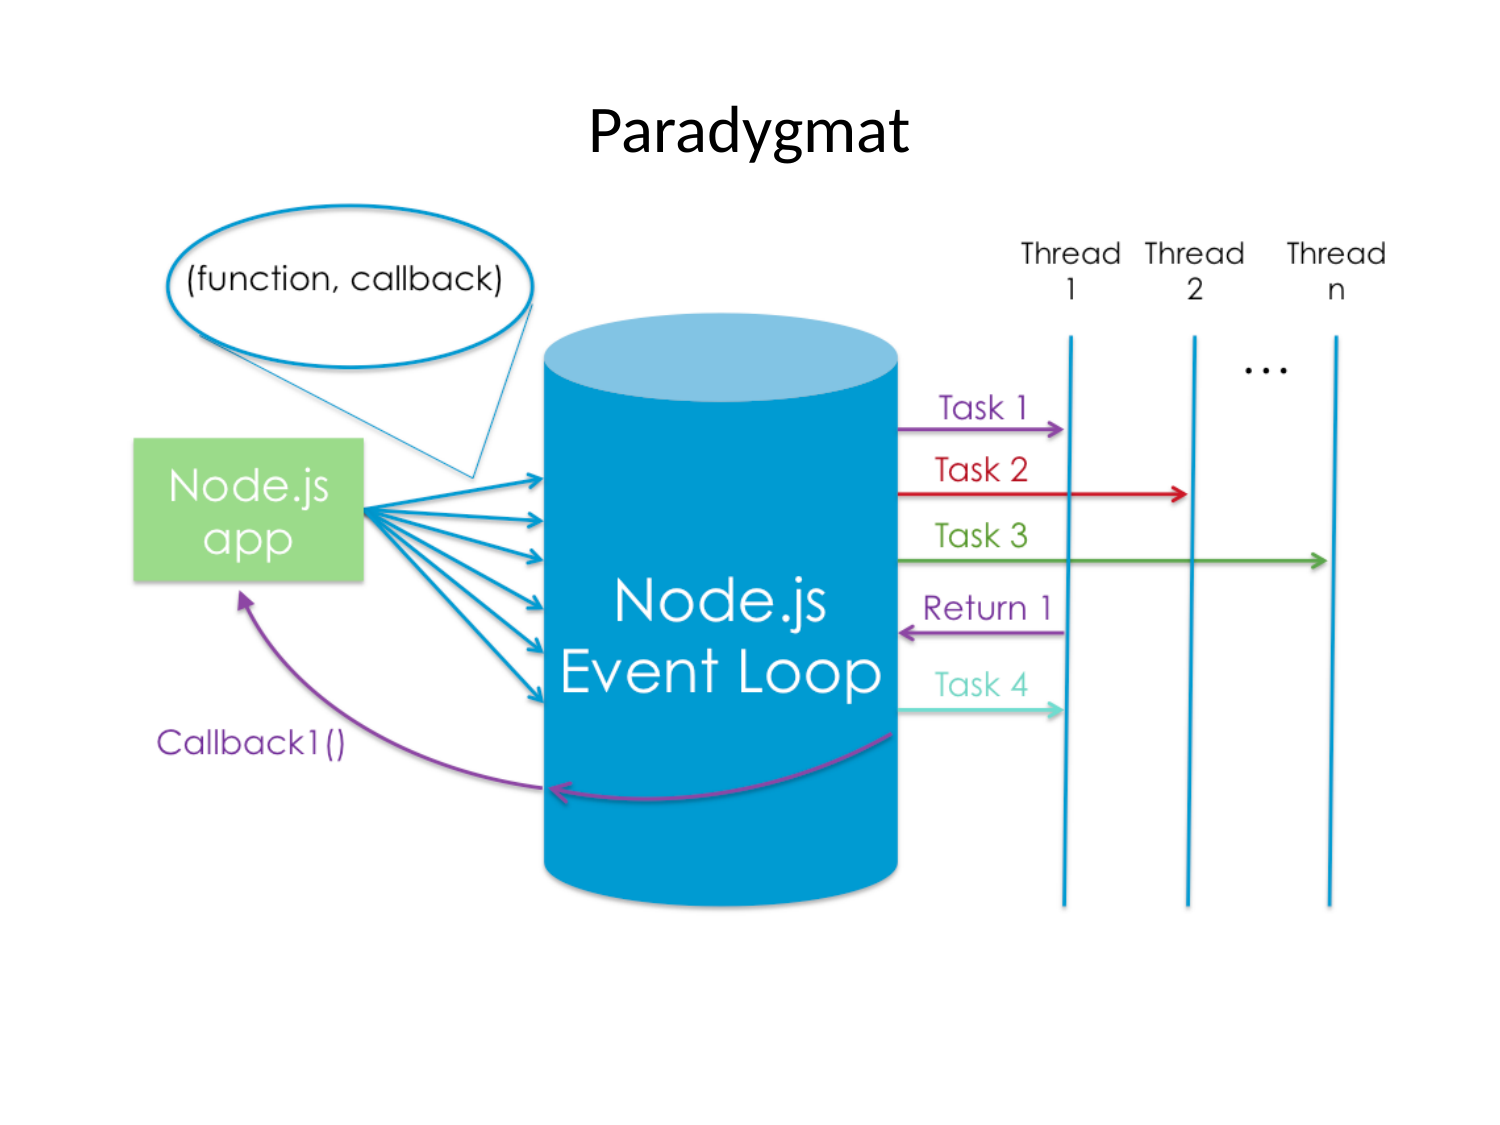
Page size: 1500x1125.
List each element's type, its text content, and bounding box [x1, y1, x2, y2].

picture [76, 198, 1423, 927]
title Paradygmat [112, 42, 1388, 197]
